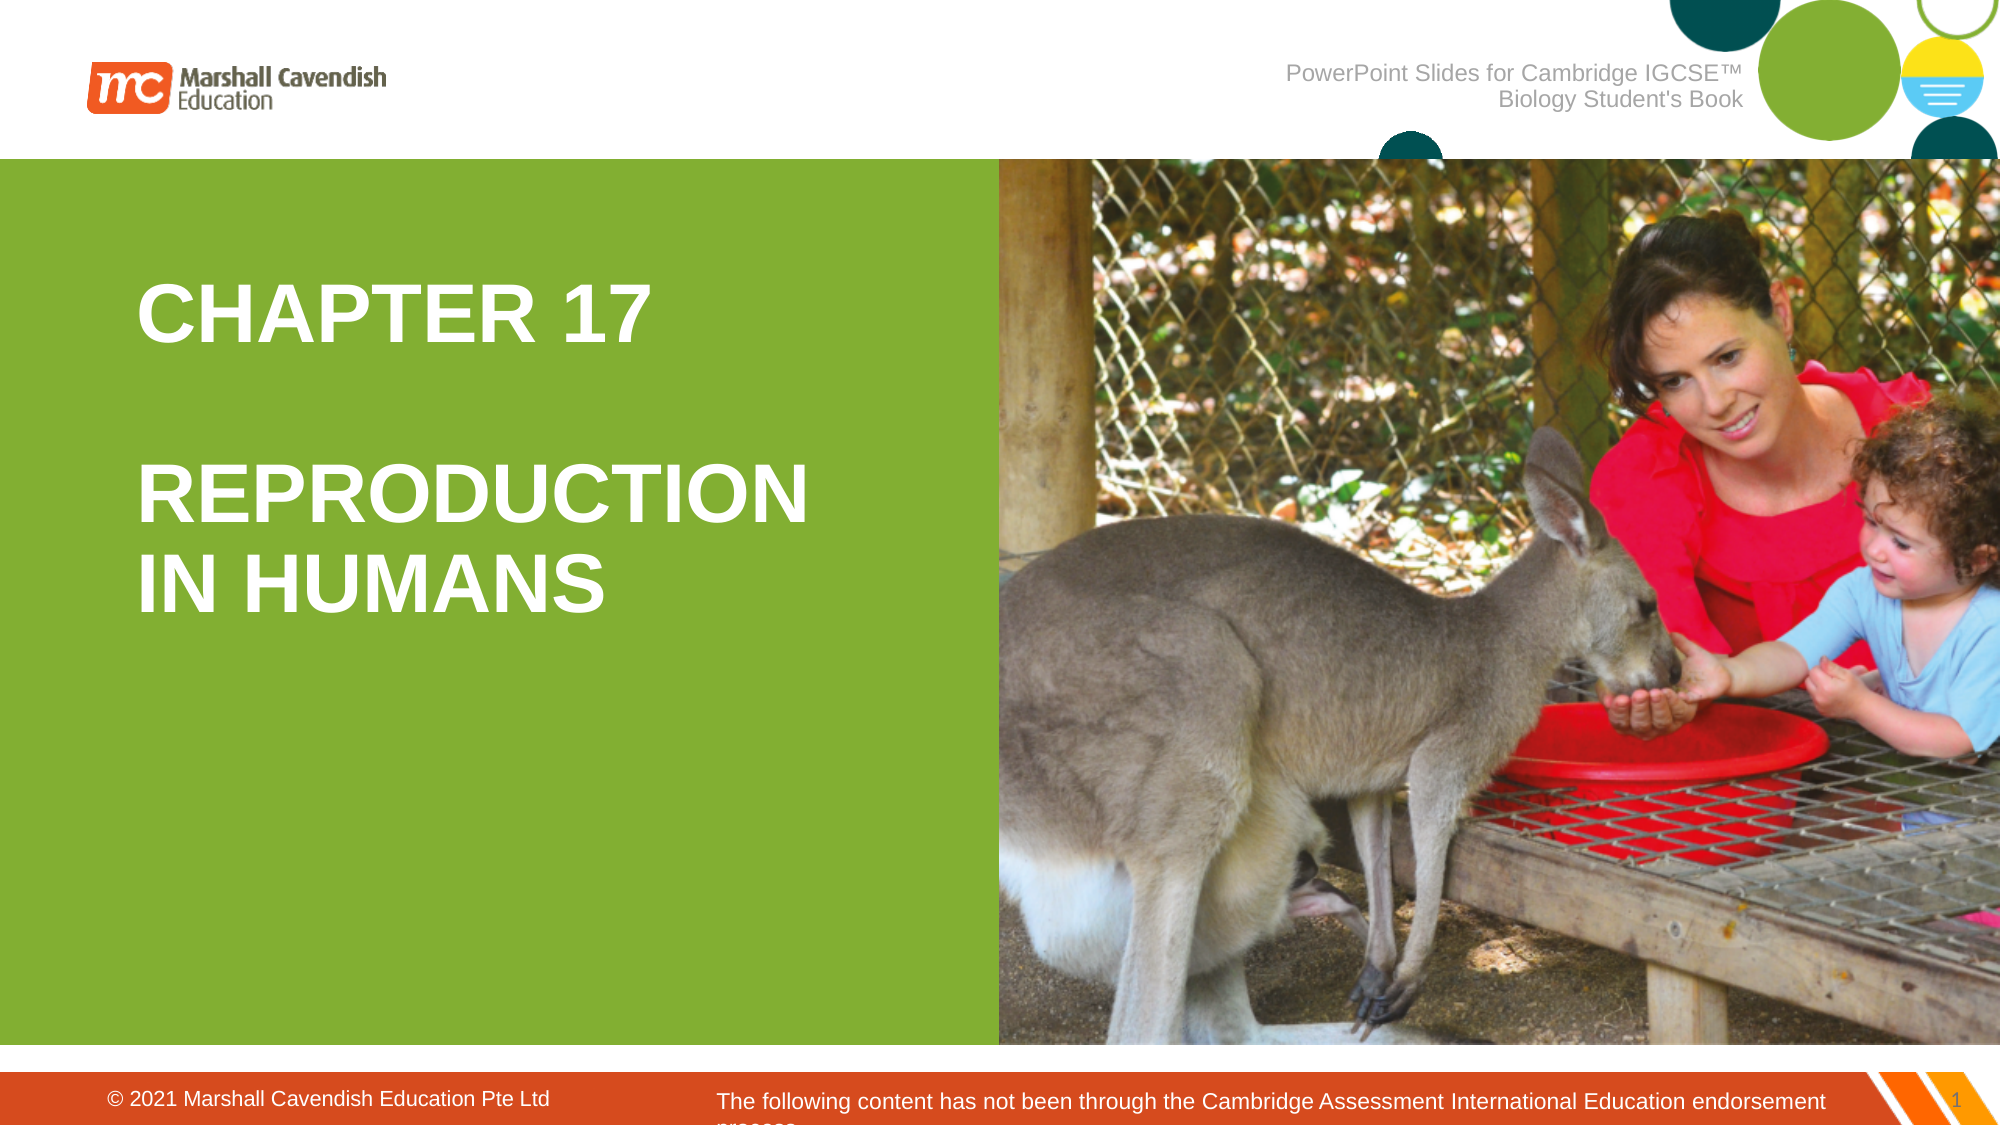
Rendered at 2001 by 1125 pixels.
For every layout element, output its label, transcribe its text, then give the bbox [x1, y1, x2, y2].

picture [0, 1072, 2000, 1125]
text_box [0, 158, 1001, 1046]
picture [87, 62, 386, 114]
text_box The following content has not been through the Cambridge Assessment International Education endorsement process. [701, 1079, 1894, 1125]
text_box CHAPTER 17 REPRODUCTION IN HUMANS [121, 162, 922, 876]
picture [999, 0, 2000, 1045]
